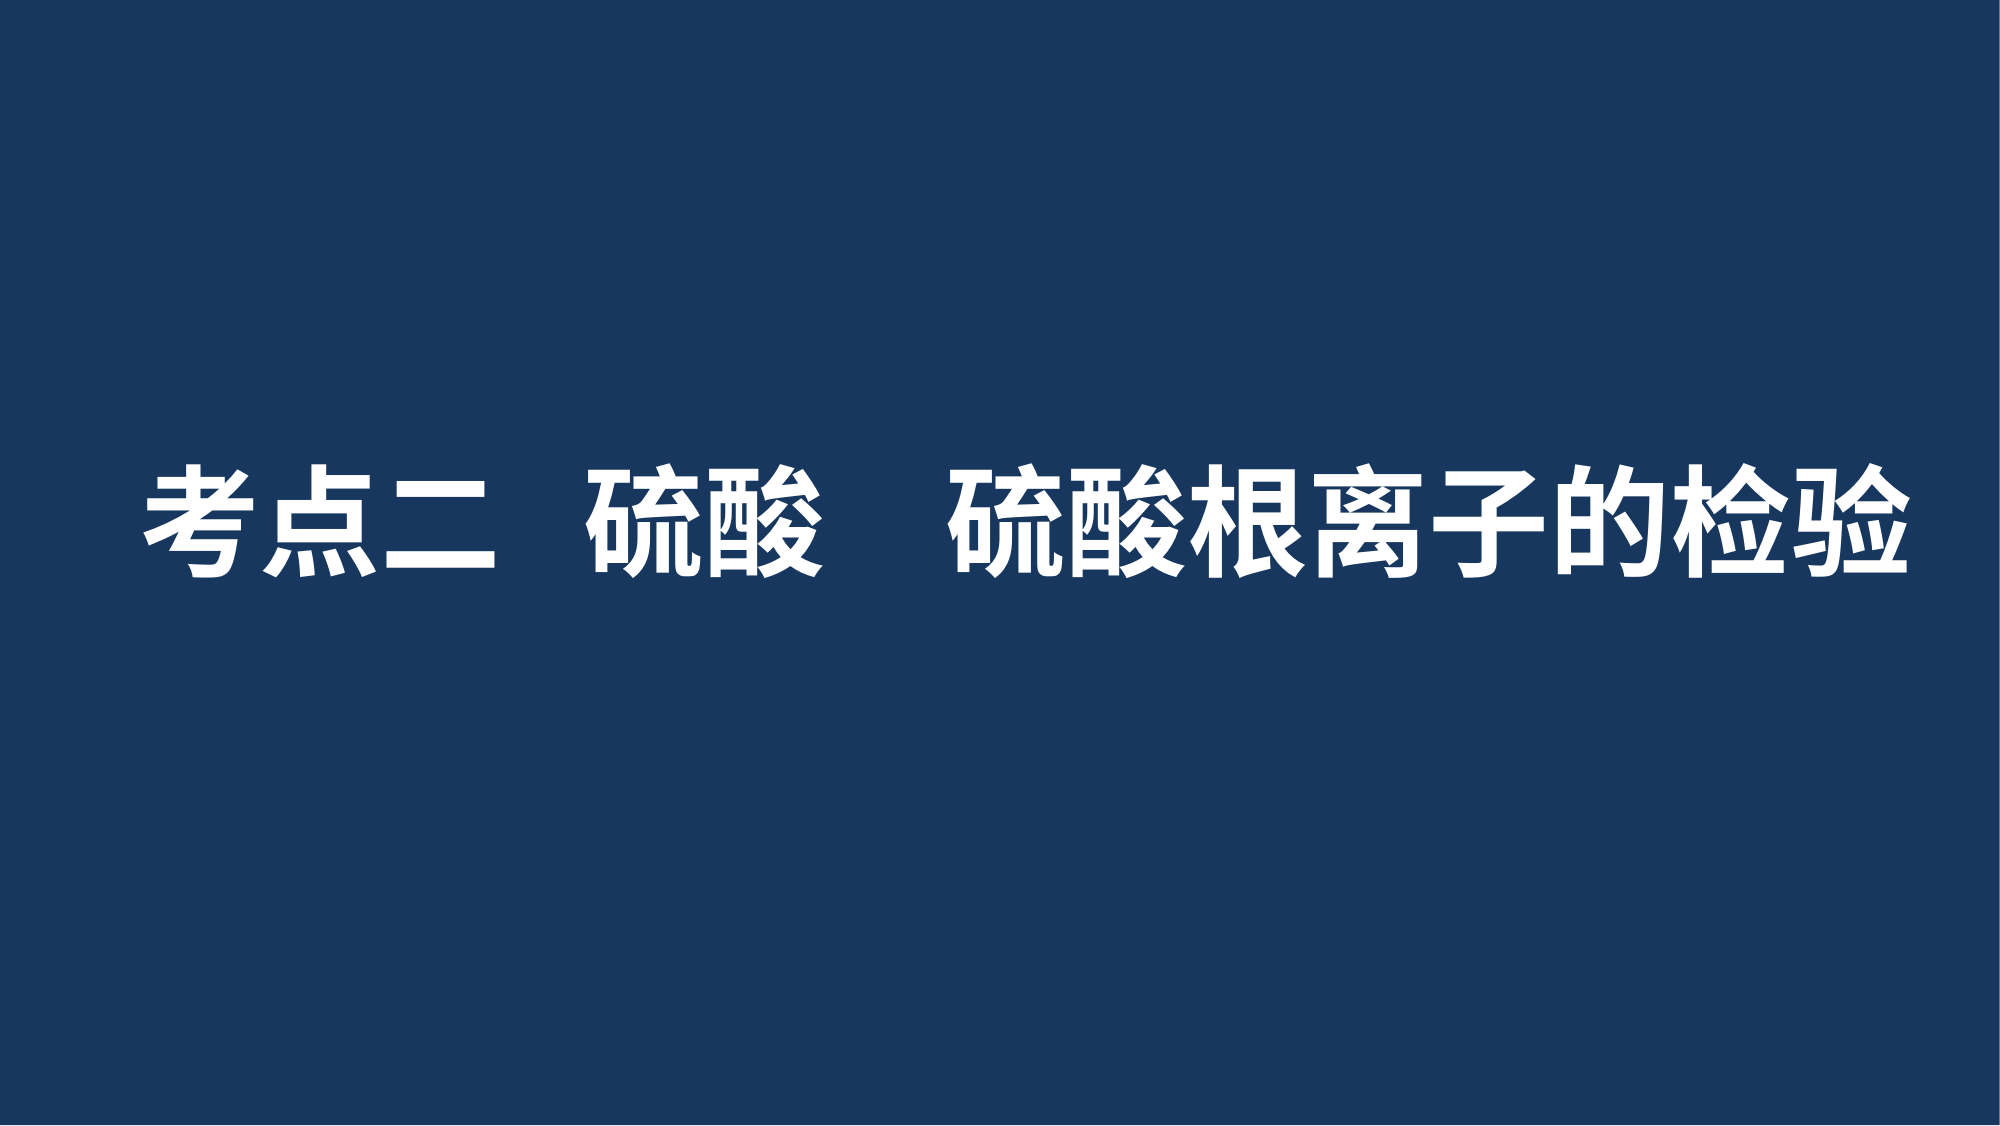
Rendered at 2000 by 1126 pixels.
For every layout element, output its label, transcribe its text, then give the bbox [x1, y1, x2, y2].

text_box 考点二 硫酸 硫酸根离子的检验 [124, 410, 1928, 599]
